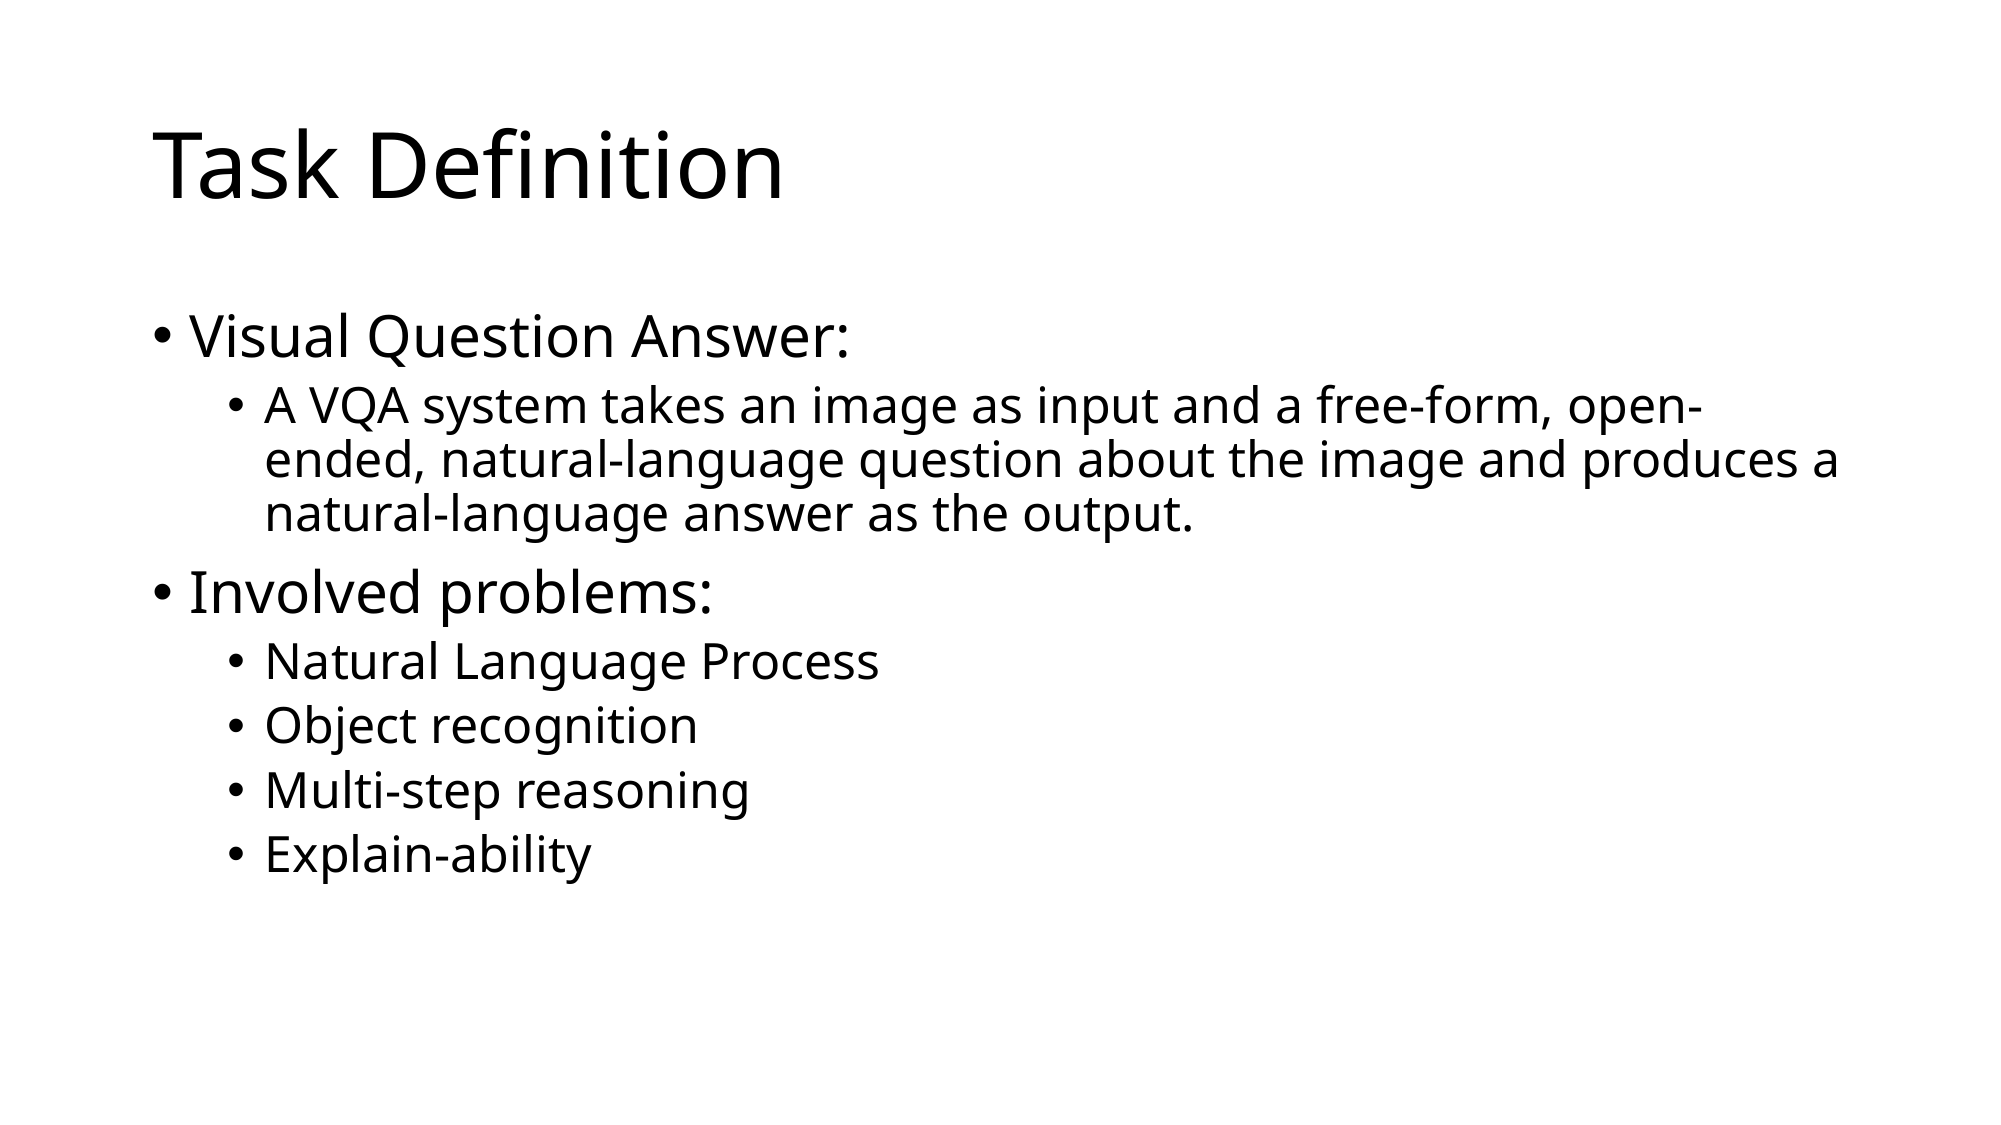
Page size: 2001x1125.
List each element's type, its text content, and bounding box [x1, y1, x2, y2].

title Task Definition [137, 59, 1863, 278]
list Visual Question Answer: A VQA system takes an image as input and a free-form, open-ended, natural-language question about the image and produces a natural-language answer as the output. Involved problems: Natural Language Process Object recognition Multi-step reasoning Explain-ability [137, 299, 1863, 1014]
